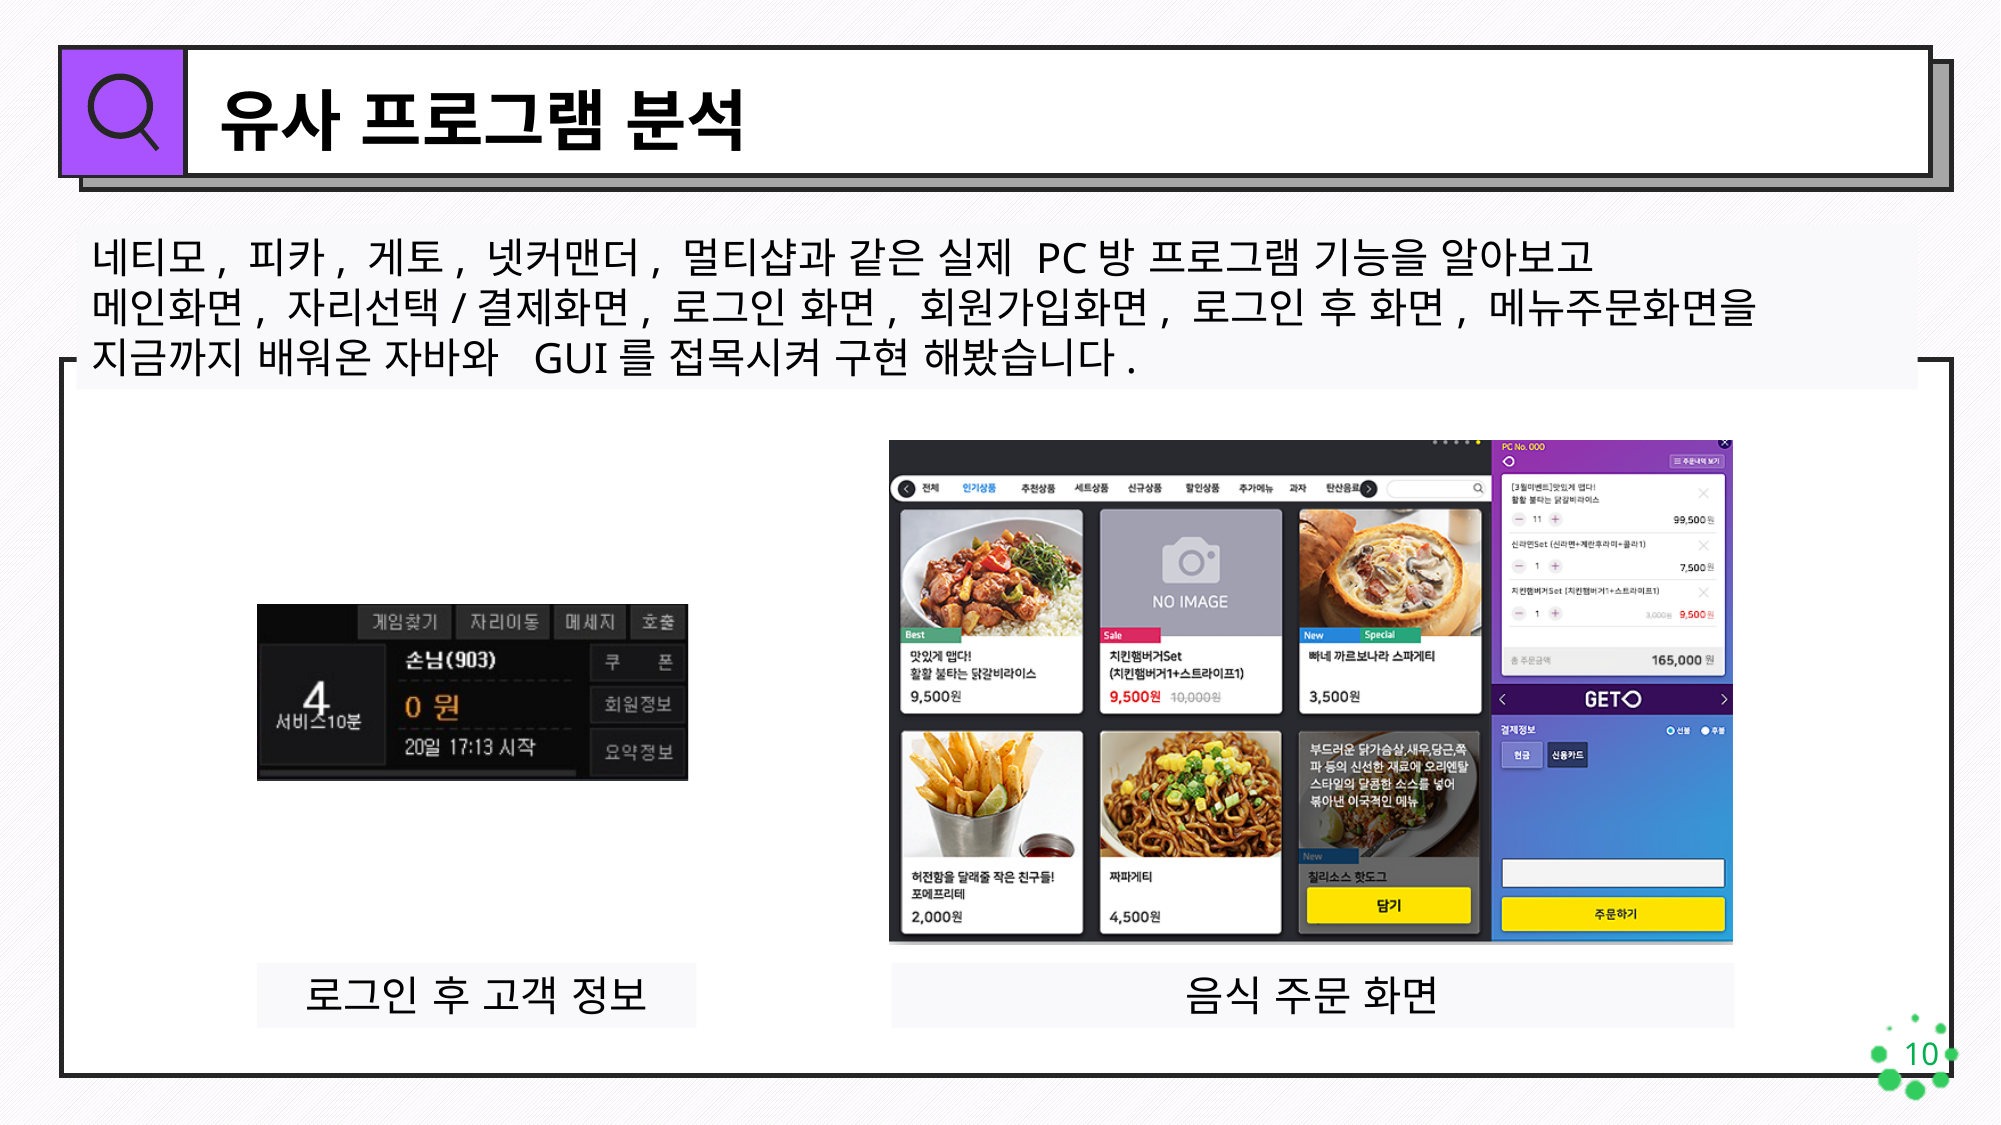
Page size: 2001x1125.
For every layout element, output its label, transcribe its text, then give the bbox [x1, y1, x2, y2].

text_box 유사 프로그램 분석 [204, 71, 1249, 167]
text_box 로그인 후 고객 정보 [256, 962, 697, 1028]
text_box 음식 주문 화면 [891, 962, 1735, 1028]
picture [256, 604, 698, 781]
text_box [61, 49, 183, 176]
text_box [61, 358, 1952, 1076]
picture [889, 440, 1733, 945]
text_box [138, 126, 158, 150]
text_box [80, 61, 1952, 190]
text_box 네티모, 피카, 게토, 넷커맨더, 멀티샵과 같은 실제 PC방 프로그램 기능을 알아보고 메인화면, 자리선택/결제화면, 로그인 화면, 회원가입화면, 로그인 후 화면, 메뉴주문화면을 지금까지 배워온 자바와 GUI를 접목시켜 구현 해봤습니다. [76, 224, 1918, 390]
text_box [89, 75, 151, 137]
text_box [59, 47, 1932, 177]
picture [1840, 987, 2000, 1125]
